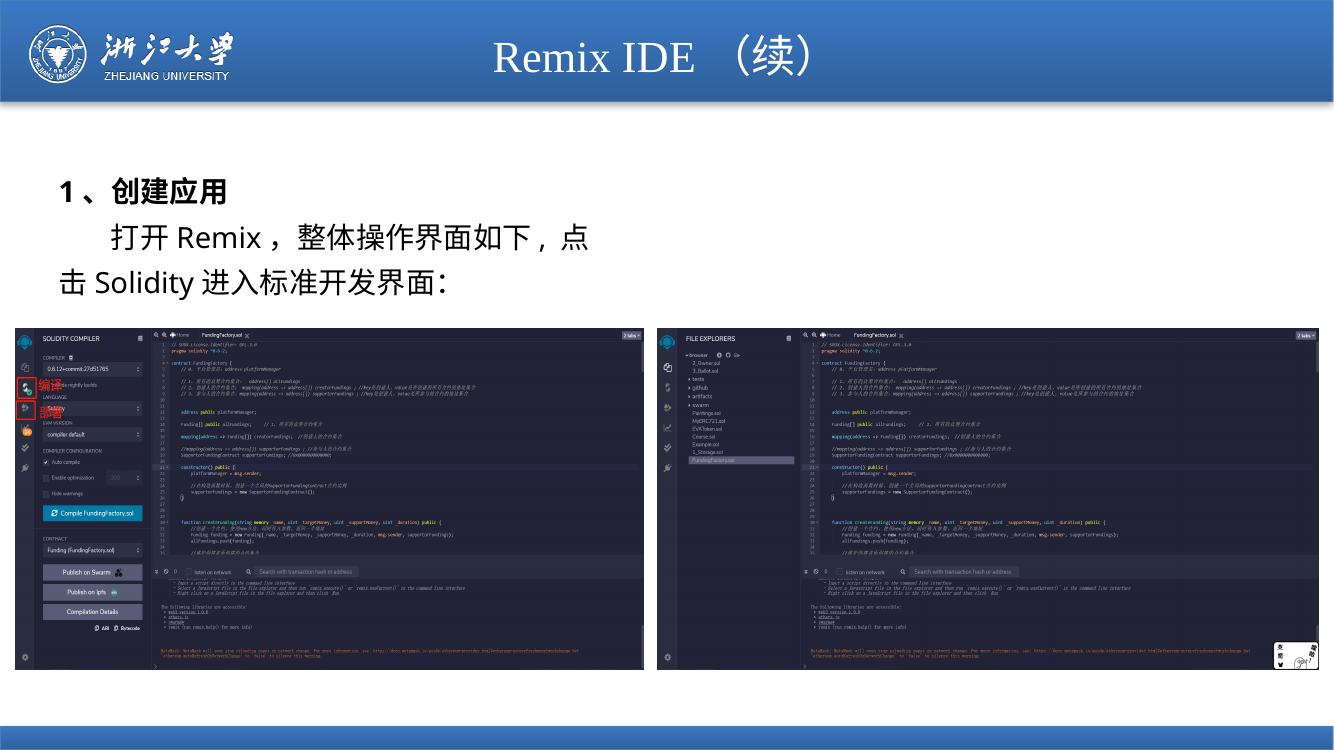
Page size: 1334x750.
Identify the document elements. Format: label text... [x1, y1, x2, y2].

title Remix IDE（续） [0, 19, 1334, 91]
text_box 1、创建应用 打开Remix，整体操作界面如下, 点击Solidity进入标准开发界面： [43, 155, 616, 307]
picture [656, 328, 1319, 671]
picture [14, 328, 644, 671]
